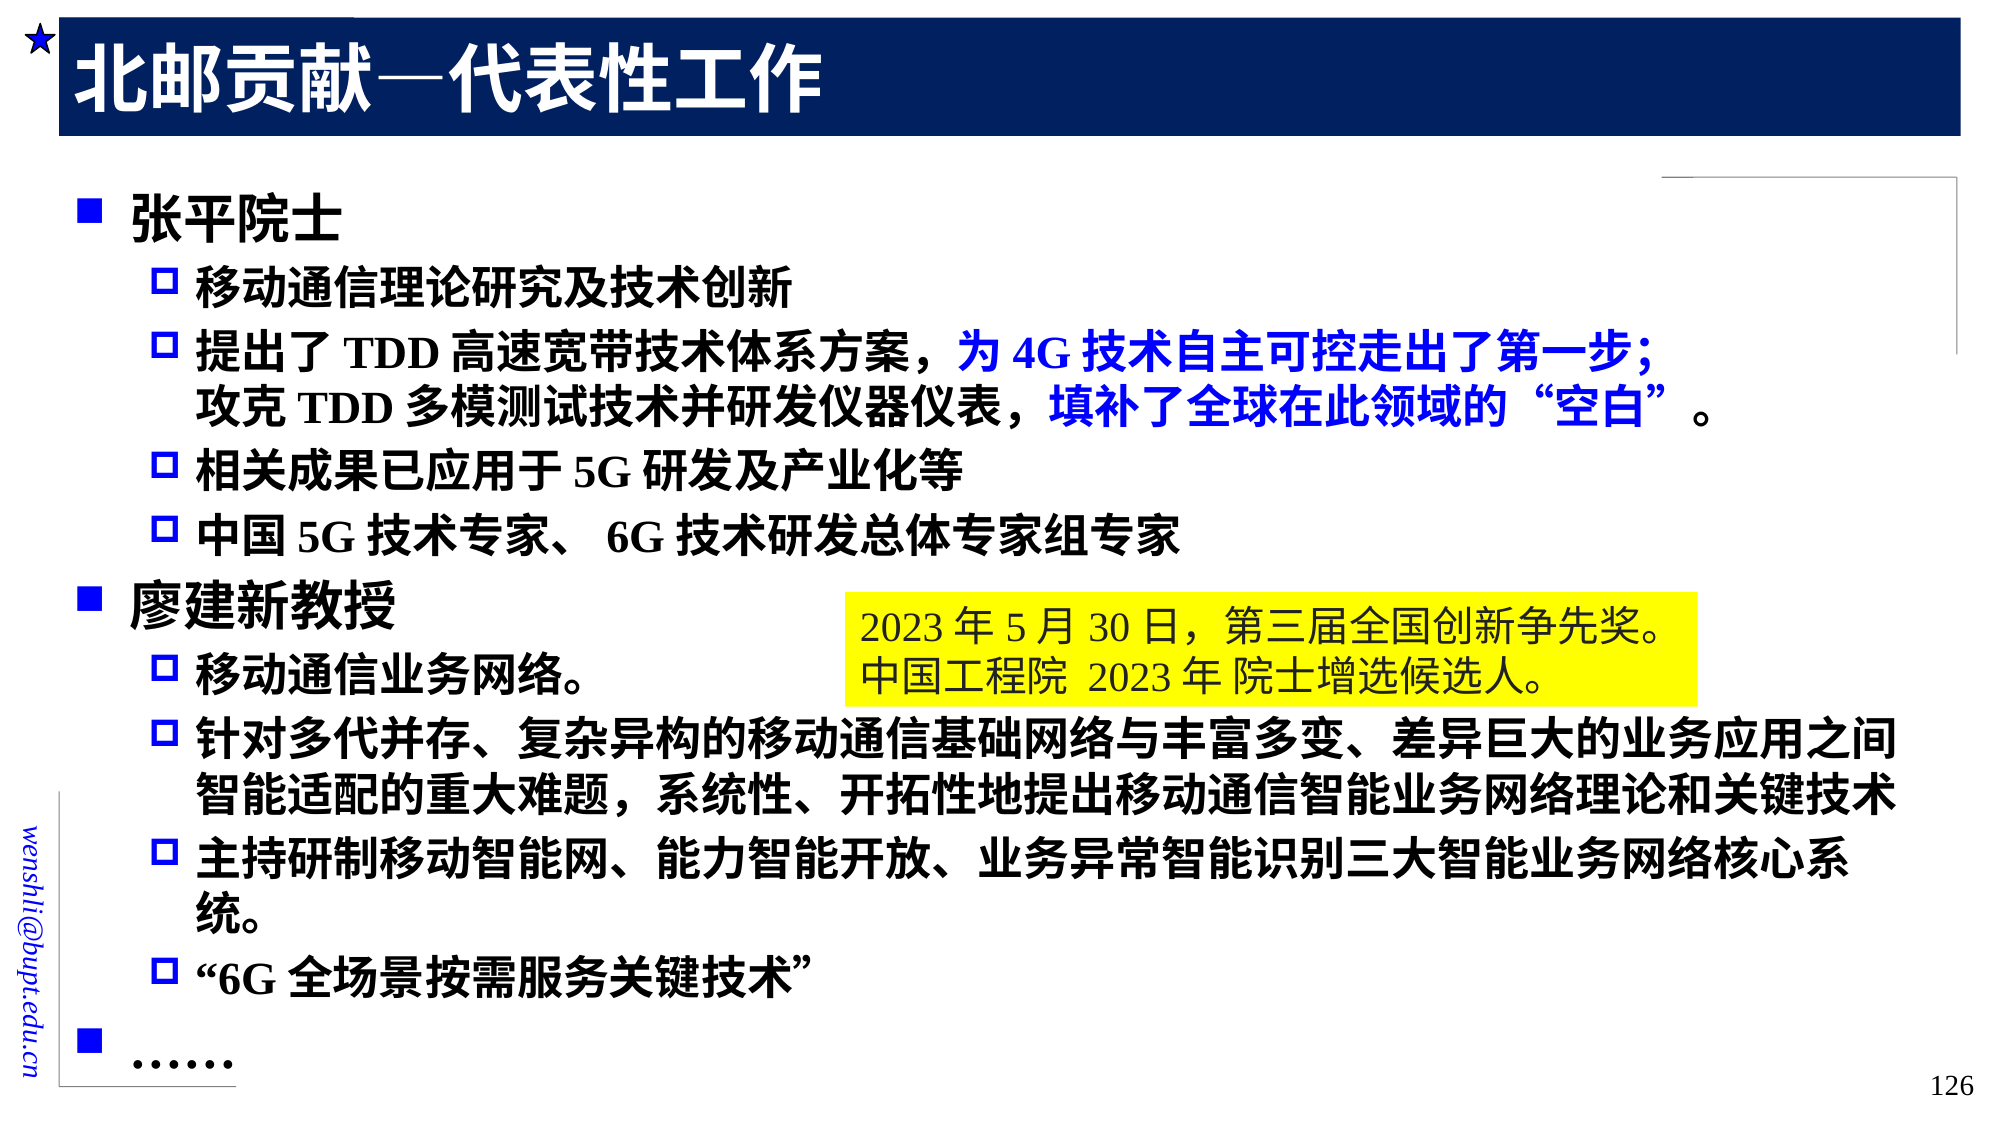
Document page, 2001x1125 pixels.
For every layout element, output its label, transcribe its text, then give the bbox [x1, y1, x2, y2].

text_box 2023年5月30日，第三届全国创新争先奖。 中国工程院 2023年 院士增选候选人。 [845, 591, 1698, 707]
list 张平院士 移动通信理论研究及技术创新 提出了TDD高速宽带技术体系方案，为4G技术自主可控走出了第一步； 攻克TDD多模测试技术并研发仪器仪表，填补了全球在此领域的“空白”。 相关成果已应用于5G研发及产业化等 中国5G技术专家、6G技术研发总体专家组专家 廖建新教授 移动通信业务网络。 针对多代并存、复杂异构的移动通信基础网络与丰富多变、差异巨大的业务应用之间智能适配的重大难题，系统性、开拓性地提出移动通信智能业务网络理论和关键技术 主持研制移动智能网、能力智能开放、业务异常智能识别三大智能业务网络核心系统。 “6G全场景按需服务关键技术” …… [59, 177, 1955, 1087]
slide_number 126 [1822, 1058, 1990, 1113]
title 北邮贡献—代表性工作 [58, 17, 1961, 137]
